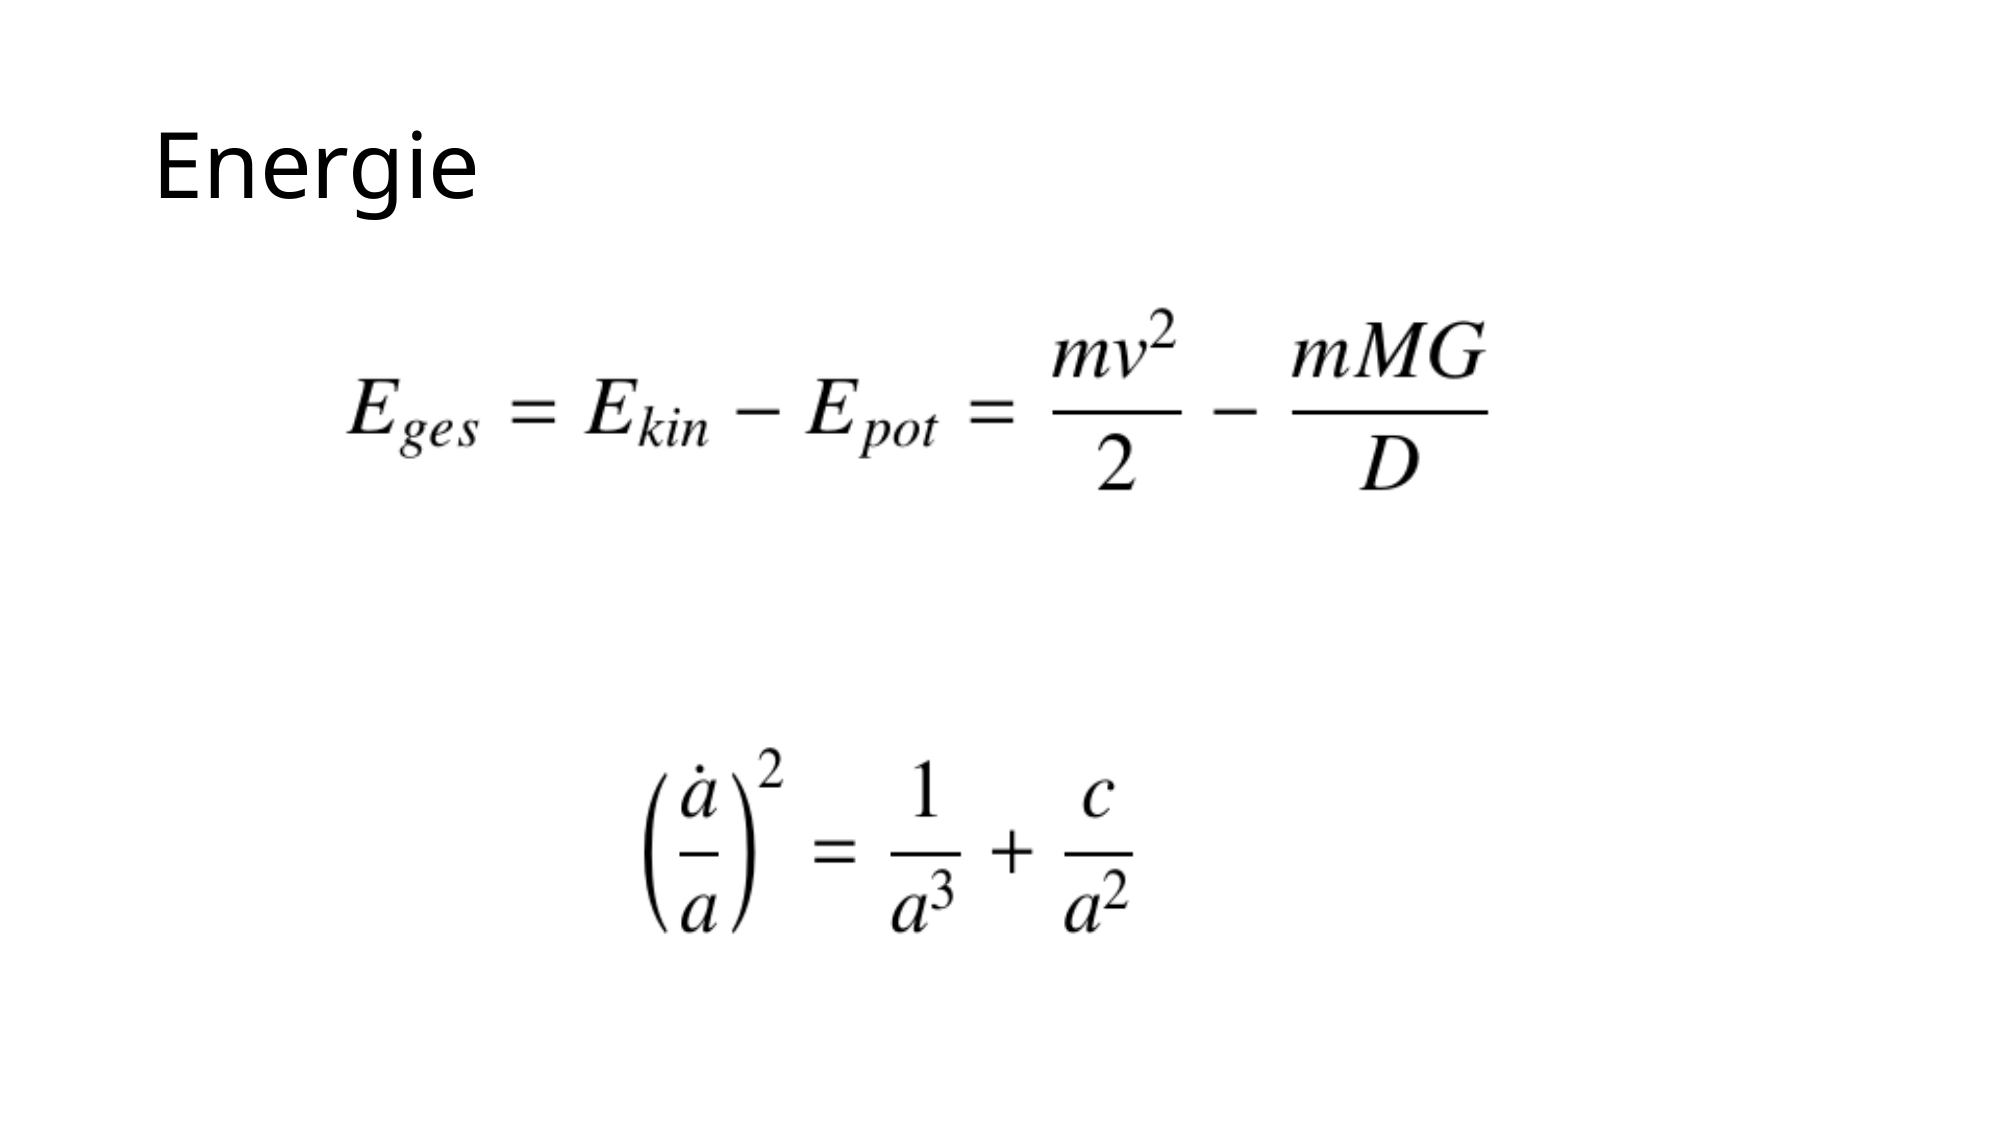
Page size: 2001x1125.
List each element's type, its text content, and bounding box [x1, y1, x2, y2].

title Energie [137, 59, 1863, 278]
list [328, 252, 1499, 551]
picture [592, 721, 1194, 976]
